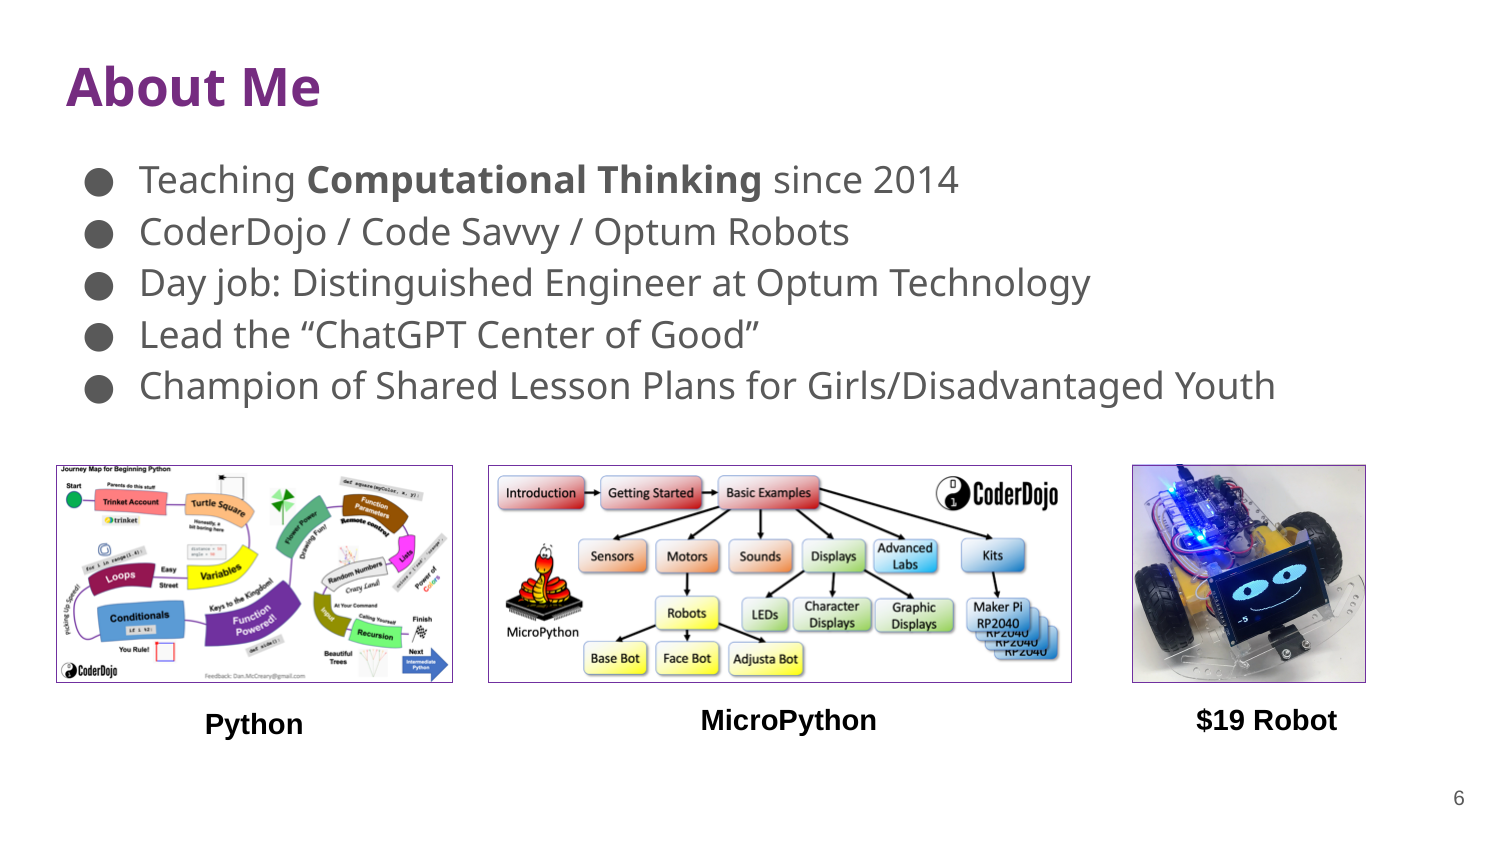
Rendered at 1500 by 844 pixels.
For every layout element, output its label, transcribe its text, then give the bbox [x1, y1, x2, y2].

slide_number 6 [1389, 764, 1480, 830]
title About Me [51, 38, 429, 133]
text_box Python [190, 698, 319, 748]
text_box MicroPython [685, 694, 893, 745]
picture [56, 464, 453, 684]
text_box $19 Robot [1181, 694, 1353, 744]
picture [1132, 464, 1366, 684]
picture [487, 464, 1072, 684]
list Teaching Computational Thinking since 2014 CoderDojo / Code Savvy / Optum Robots Day job: Distinguished Engineer at Optum Technology Lead the “ChatGPT Center of Good” Champion of Shared Lesson Plans for Girls/Disadvantaged Youth [48, 133, 1447, 454]
